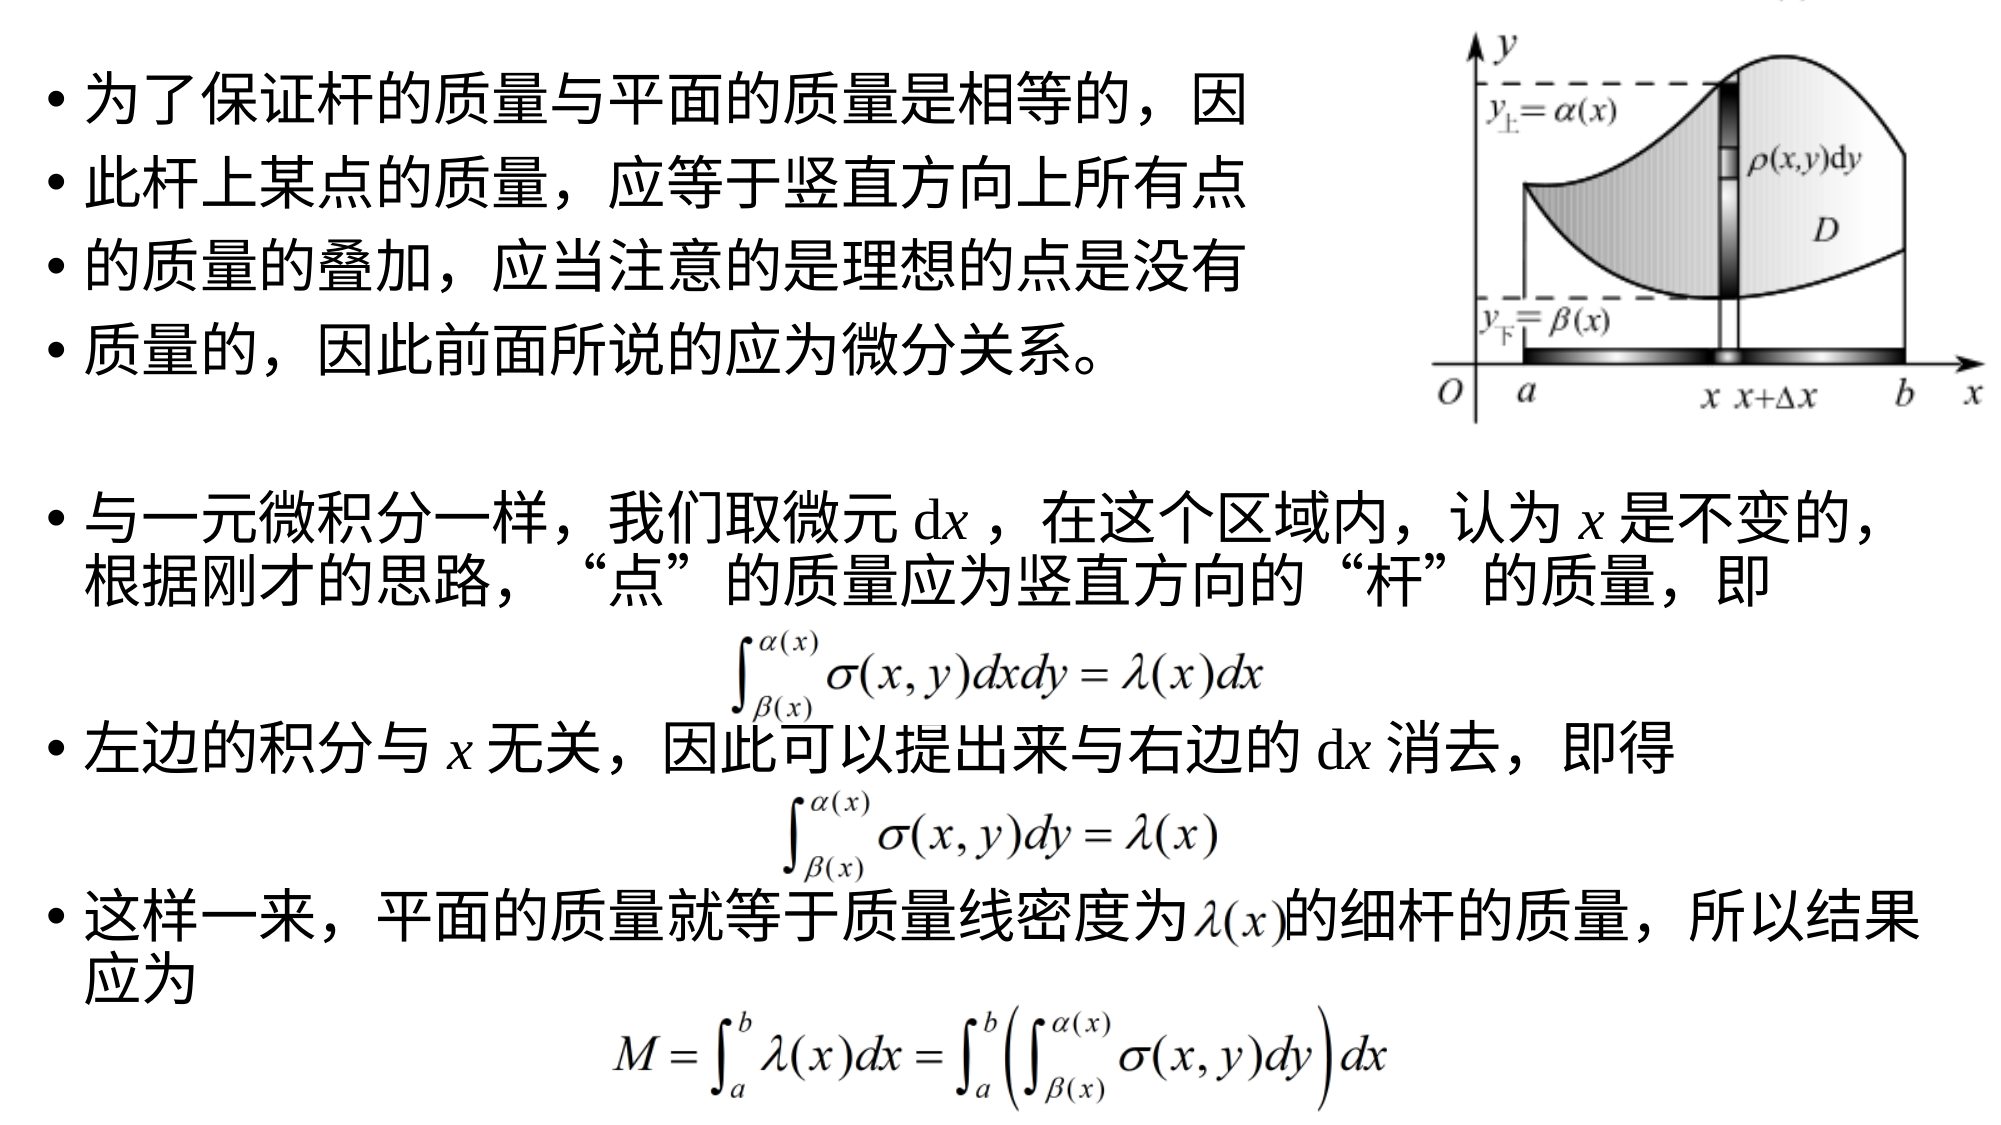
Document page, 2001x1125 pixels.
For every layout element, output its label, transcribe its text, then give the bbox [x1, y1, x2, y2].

list 为了保证杆的质量与平面的质量是相等的，因 此杆上某点的质量，应等于竖直方向上所有点 的质量的叠加，应当注意的是理想的点是没有 质量的，因此前面所说的应为微分关系。 与一元微积分一样，我们取微元dx，在这个区域内，认为x是不变的，根据刚才的思路，“点”的质量应为竖直方向的“杆”的质量，即 左边的积分与x无关，因此可以提出来与右边的dx消去，即得 这样一来，平面的质量就等于质量线密度为 的细杆的质量，所以结果应为 [31, 62, 1968, 1113]
picture [1391, 0, 2000, 433]
picture [727, 619, 1271, 725]
picture [776, 782, 1222, 884]
picture [1189, 886, 1287, 951]
picture [606, 997, 1392, 1113]
